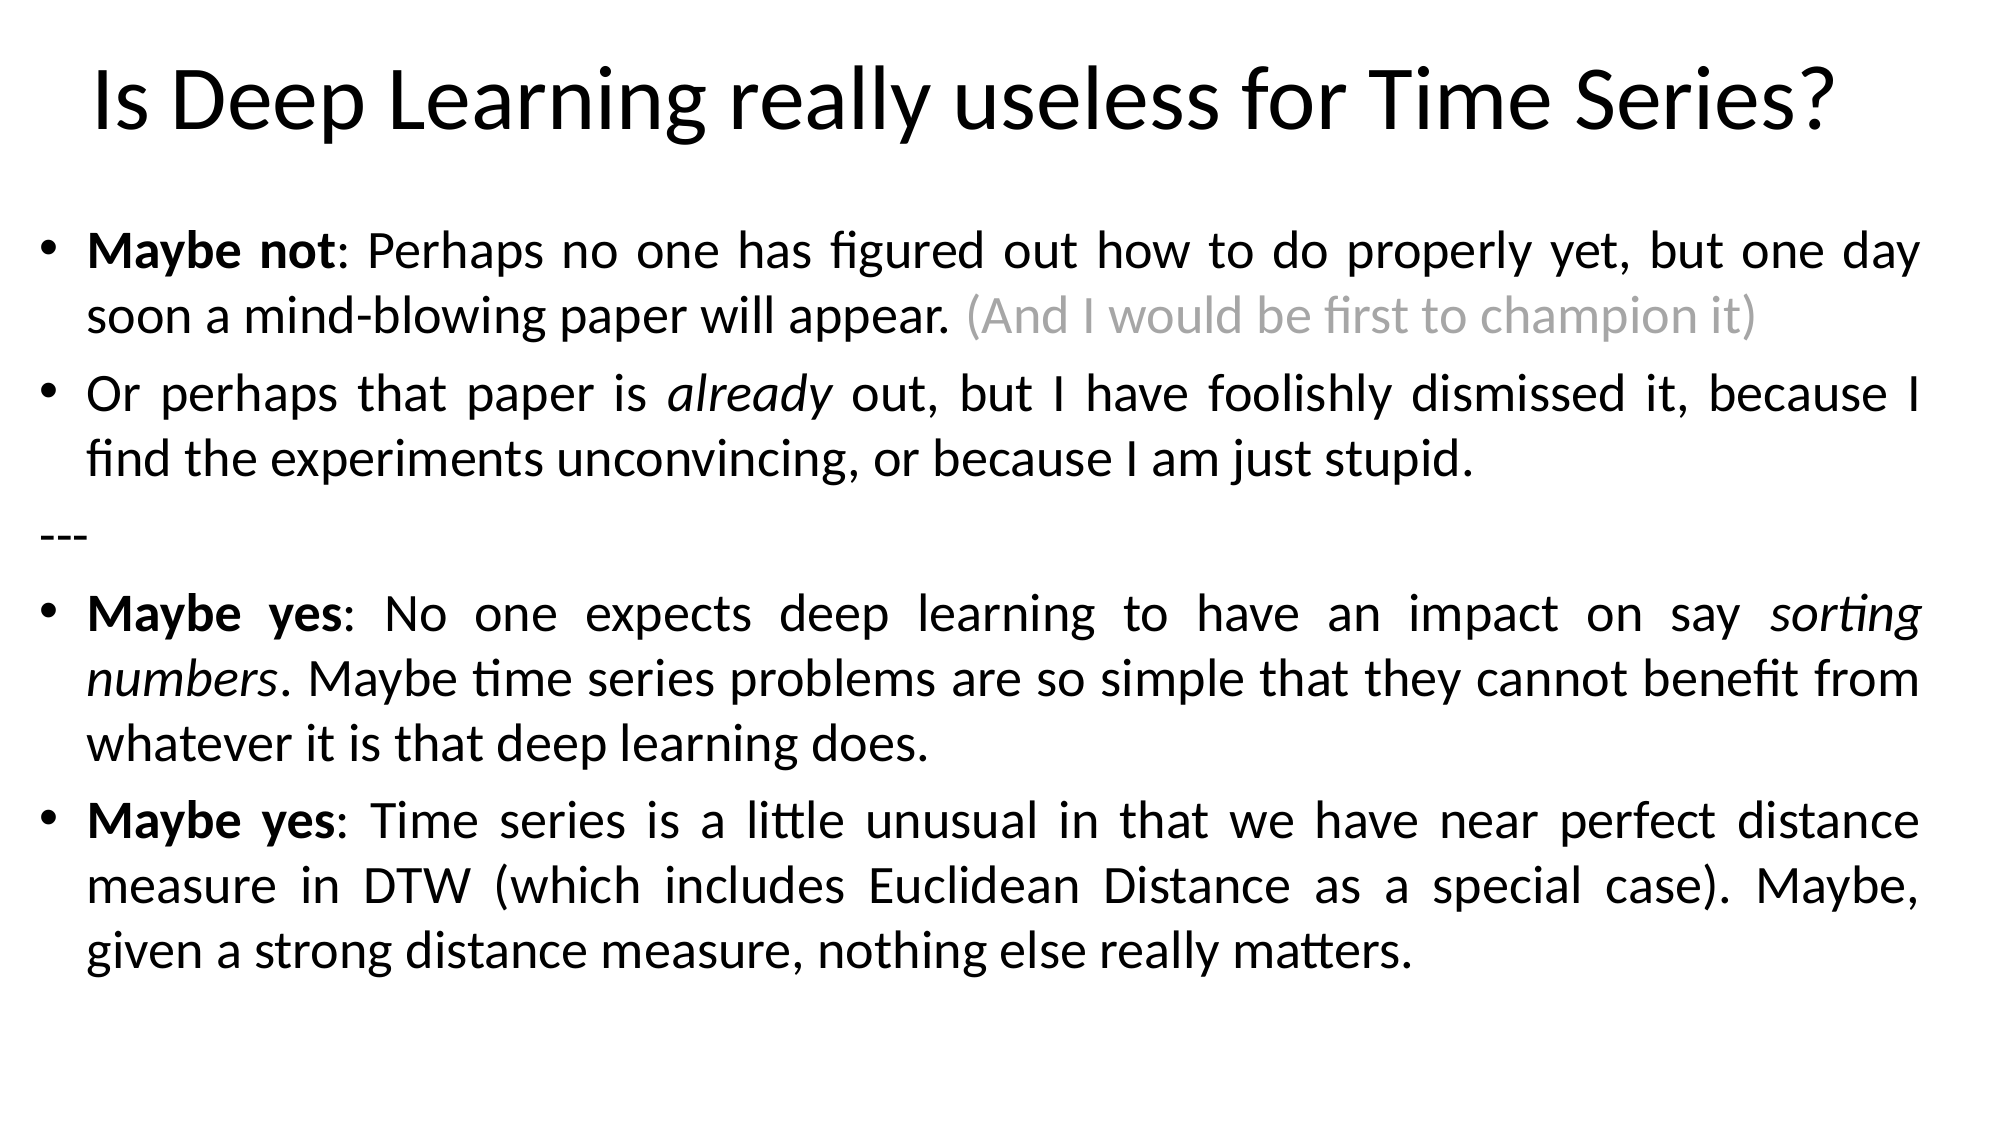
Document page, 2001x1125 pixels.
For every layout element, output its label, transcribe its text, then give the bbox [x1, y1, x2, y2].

title Is Deep Learning really useless for Time Series? [76, 0, 2000, 204]
text_box Maybe not: Perhaps no one has figured out how to do properly yet, but one day soon a mind-blowing paper will appear. (And I would be first to champion it) Or perhaps that paper is already out, but I have foolishly dismissed it, because I find the experiments unconvincing, or because I am just stupid. --- Maybe yes: No one expects deep learning to have an impact on say sorting numbers. Maybe time series problems are so simple that they cannot benefit from whatever it is that deep learning does. Maybe yes: Time series is a little unusual in that we have near perfect distance measure in DTW (which includes Euclidean Distance as a special case). Maybe, given a strong distance measure, nothing else really matters. [24, 207, 1939, 987]
